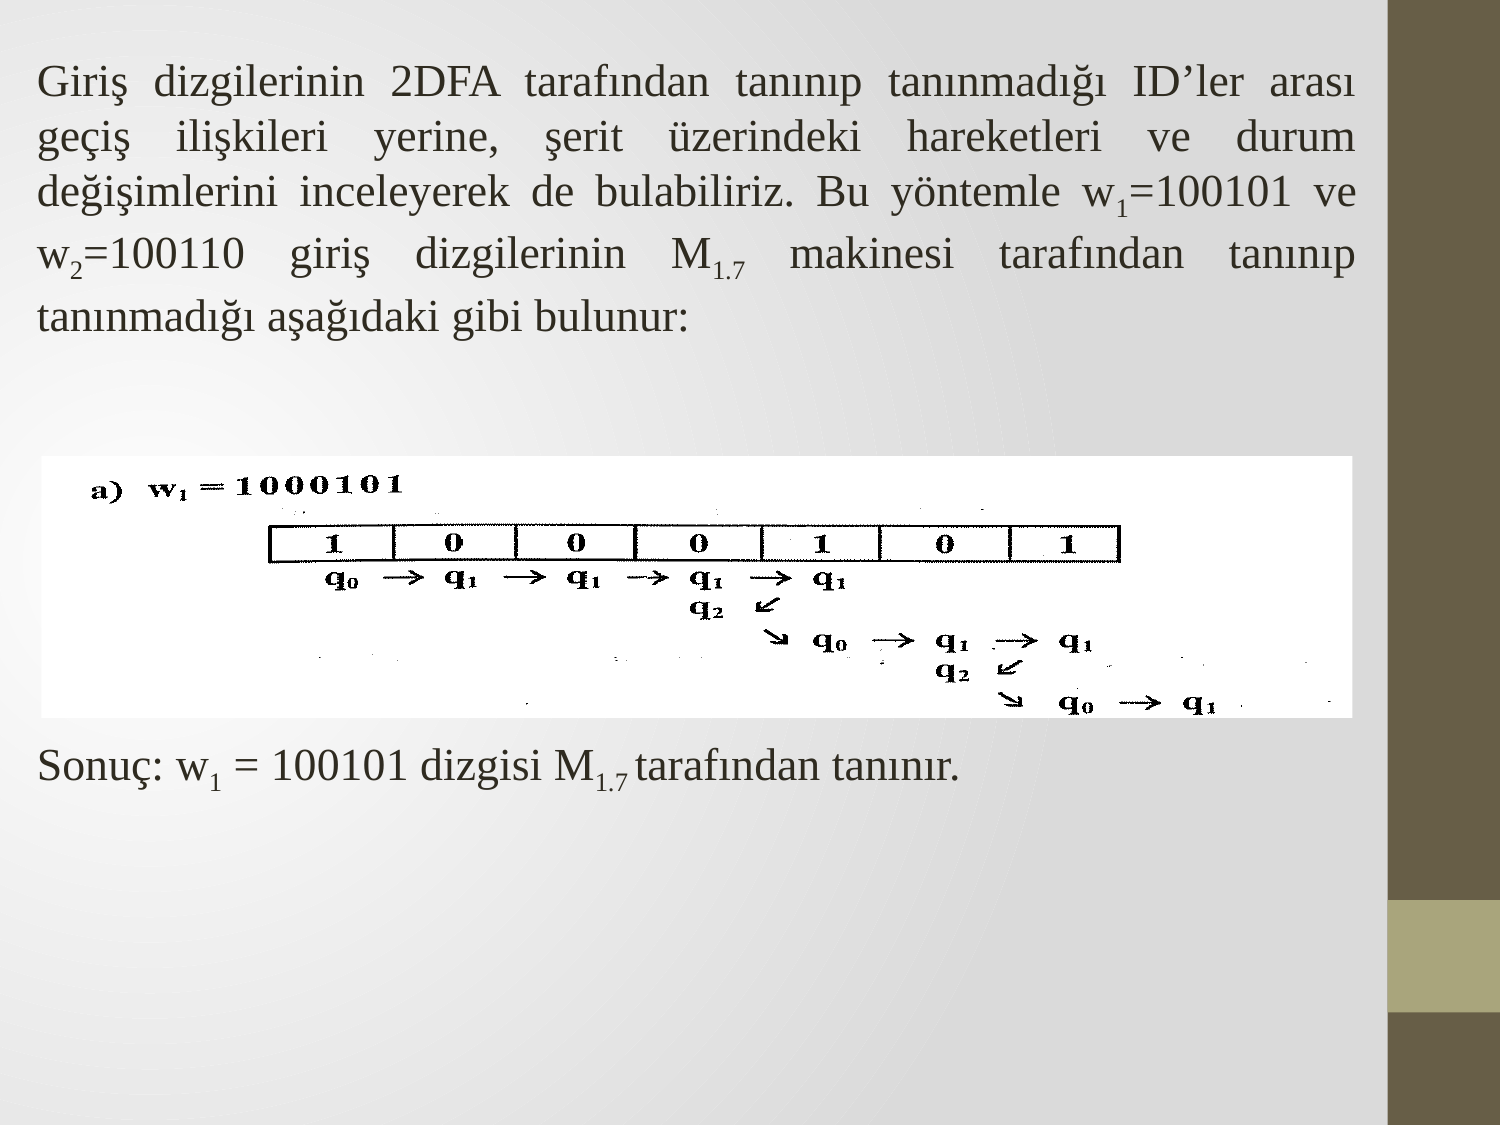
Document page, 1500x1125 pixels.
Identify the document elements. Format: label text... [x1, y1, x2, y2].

list Giriş dizgilerinin 2DFA tarafından tanınıp tanınmadığı ID’ler arası geçiş ilişkileri yerine, şerit üzerindeki hareketleri ve durum değişimlerini inceleyerek de bulabiliriz. Bu yöntemle w1=100101 ve w2=100110 giriş dizgilerinin M1.7 makinesi tarafından tanınıp tanınmadığı aşağıdaki gibi bulunur: Sonuç: w1 = 100101 dizgisi M1.7 tarafından tanınır. [21, 42, 1372, 1005]
picture [40, 455, 1353, 718]
